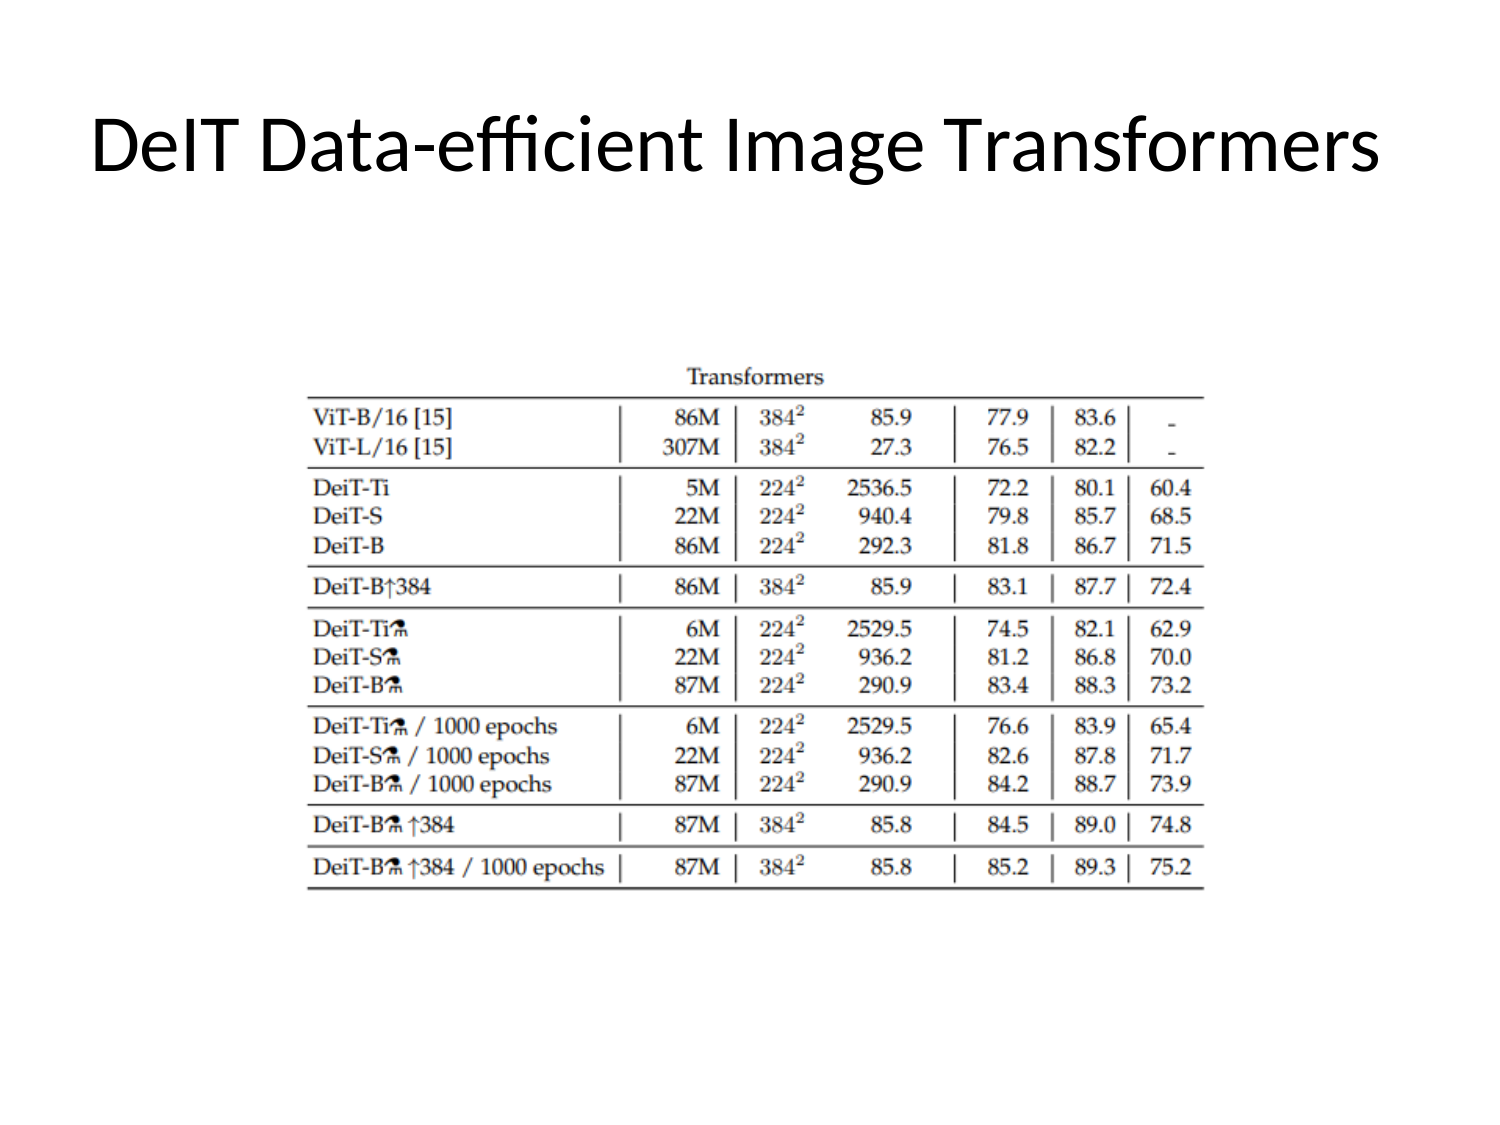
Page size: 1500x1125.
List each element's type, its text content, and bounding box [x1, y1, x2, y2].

picture [283, 361, 1217, 903]
title DeIT Data-efficient Image Transformers [75, 45, 1425, 233]
